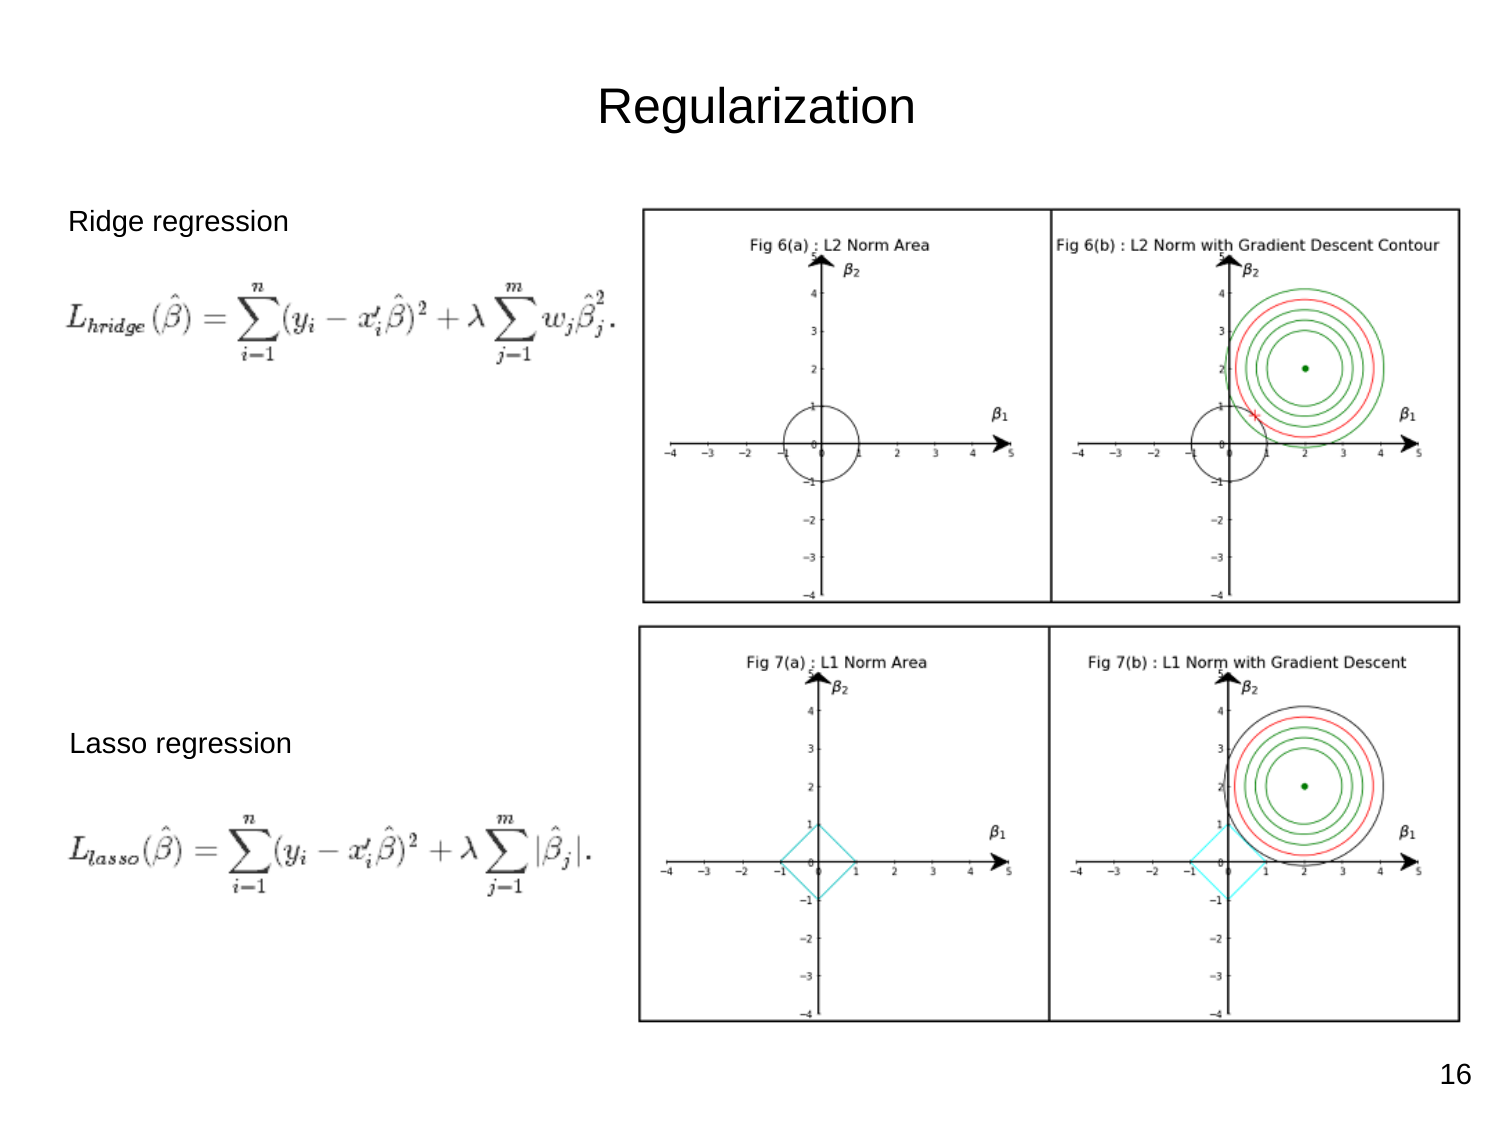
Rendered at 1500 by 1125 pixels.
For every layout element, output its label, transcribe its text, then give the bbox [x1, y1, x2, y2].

picture [633, 621, 1466, 1029]
picture [637, 203, 1466, 609]
slide_number 16 [1424, 1042, 1500, 1103]
text_box Lasso regression [54, 717, 308, 767]
text_box [0, 193, 1425, 289]
text_box Regularization [109, 65, 1404, 143]
picture [48, 262, 634, 378]
text_box Ridge regression [53, 195, 305, 245]
picture [53, 809, 604, 912]
